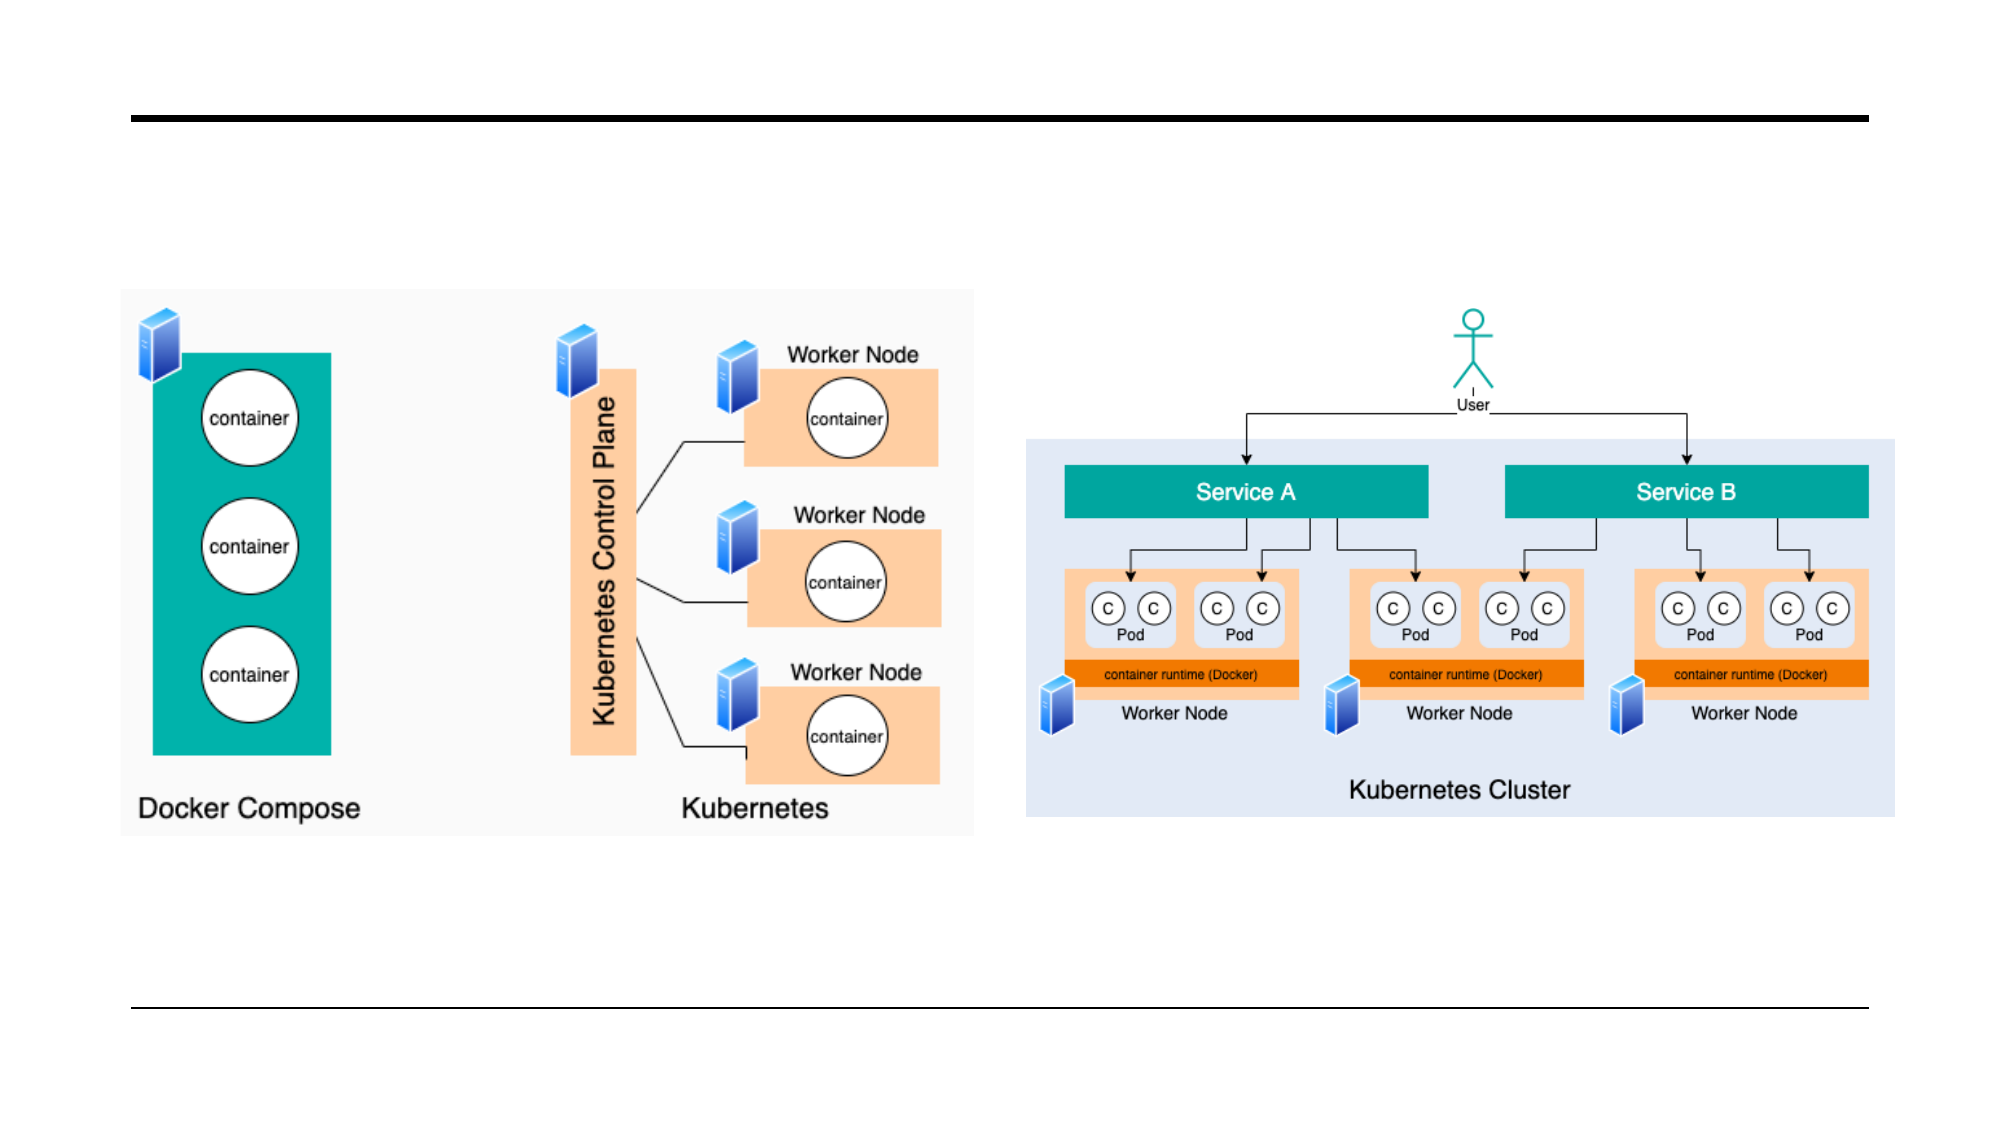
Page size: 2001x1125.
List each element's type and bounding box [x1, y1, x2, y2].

picture [1026, 308, 1895, 817]
list [105, 288, 974, 836]
